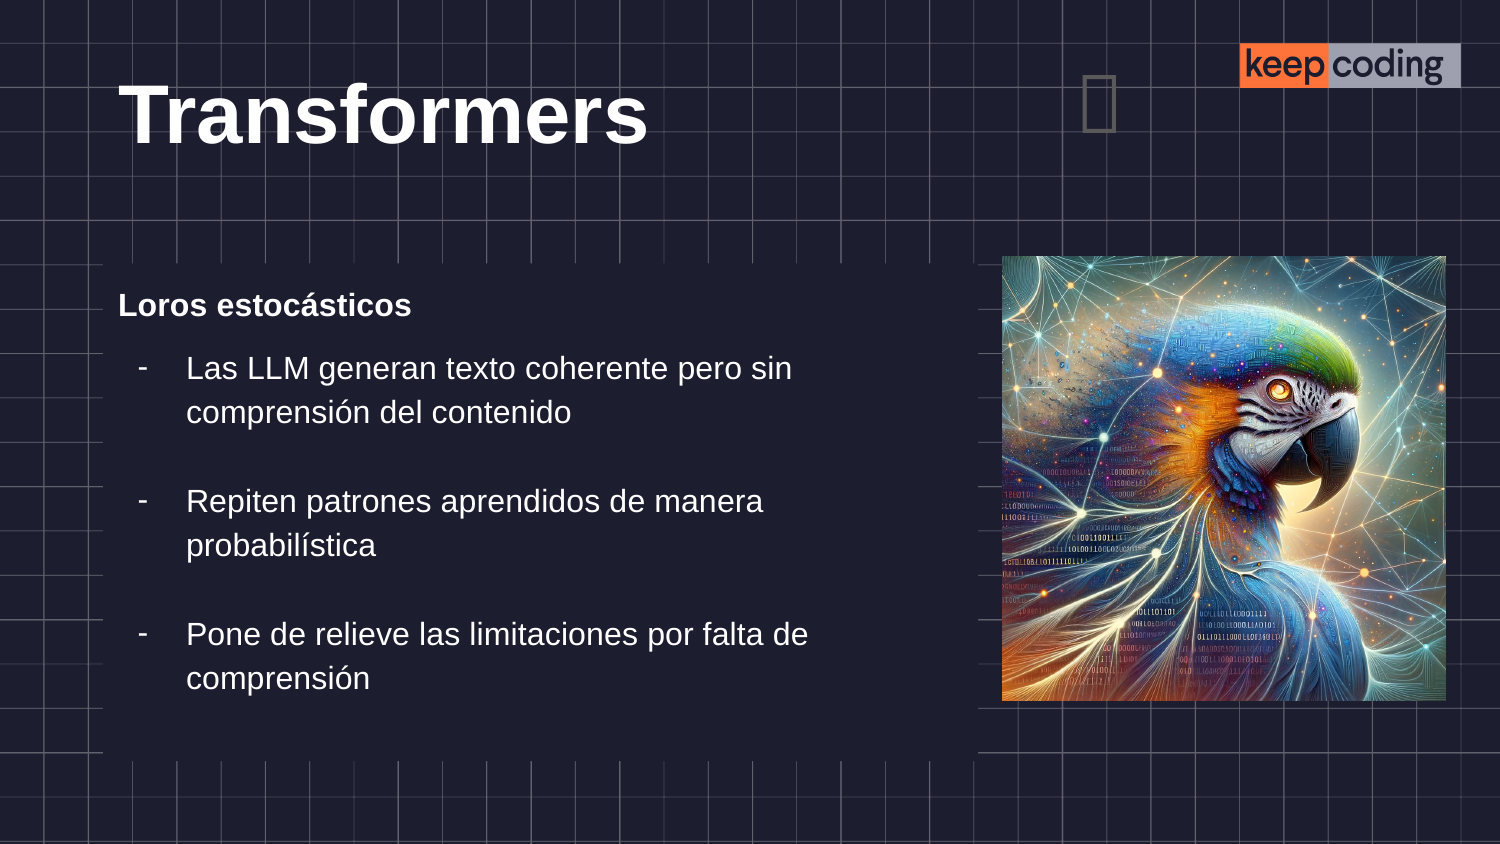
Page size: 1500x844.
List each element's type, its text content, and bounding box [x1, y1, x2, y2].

title Transformers [103, 45, 1225, 208]
picture [1002, 256, 1447, 701]
picture [1240, 43, 1461, 88]
text_box 🔑 [1019, 22, 1181, 165]
list Loros estocásticos Las LLM generan texto coherente pero sin comprensión del contenido Repiten patrones aprendidos de manera probabilística Pone de relieve las limitaciones por falta de comprensión [103, 263, 979, 762]
